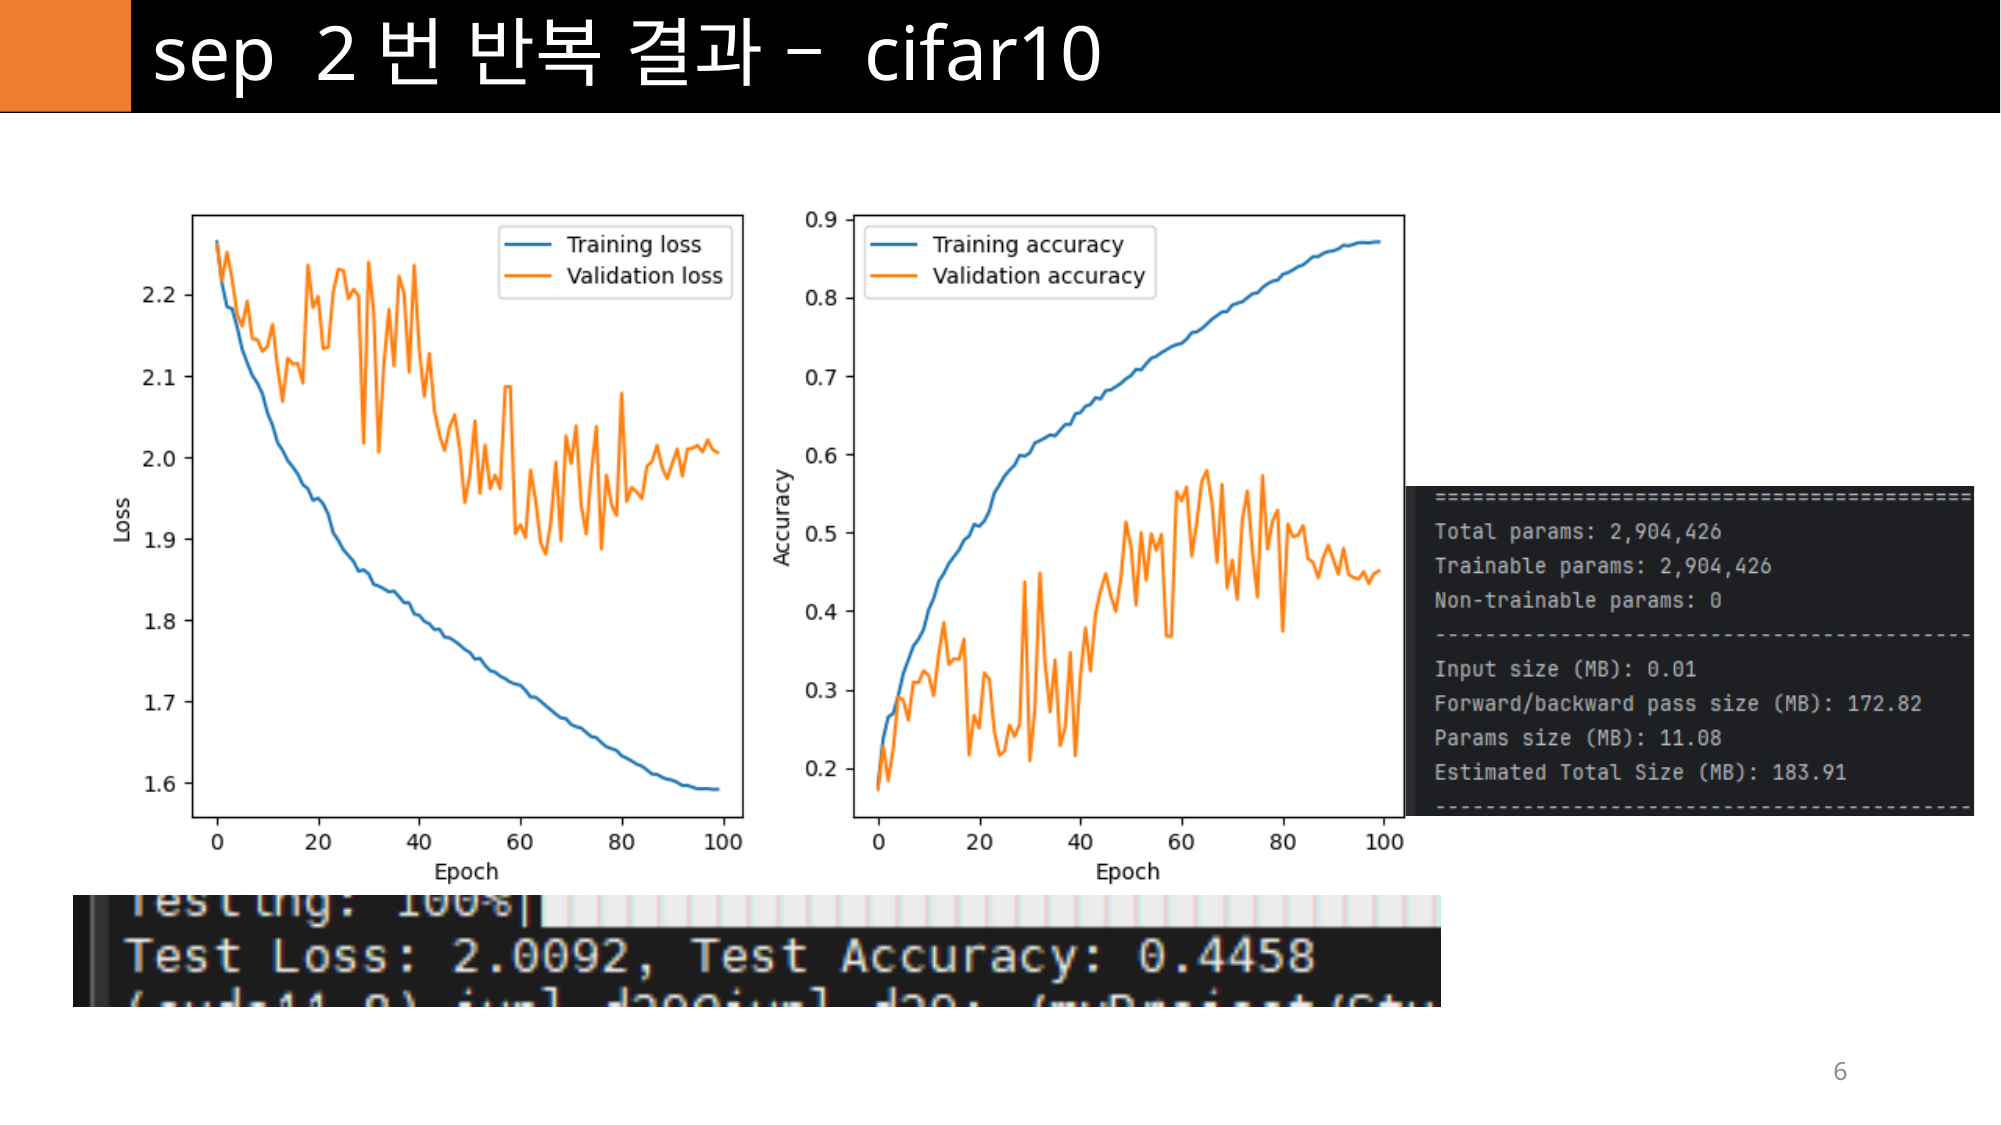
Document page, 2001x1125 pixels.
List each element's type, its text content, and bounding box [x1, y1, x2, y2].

picture [42, 154, 1975, 889]
title sep 2번 반복 결과 – cifar10 [137, 0, 2000, 112]
picture [73, 895, 1441, 1007]
slide_number 6 [1412, 1042, 1863, 1103]
